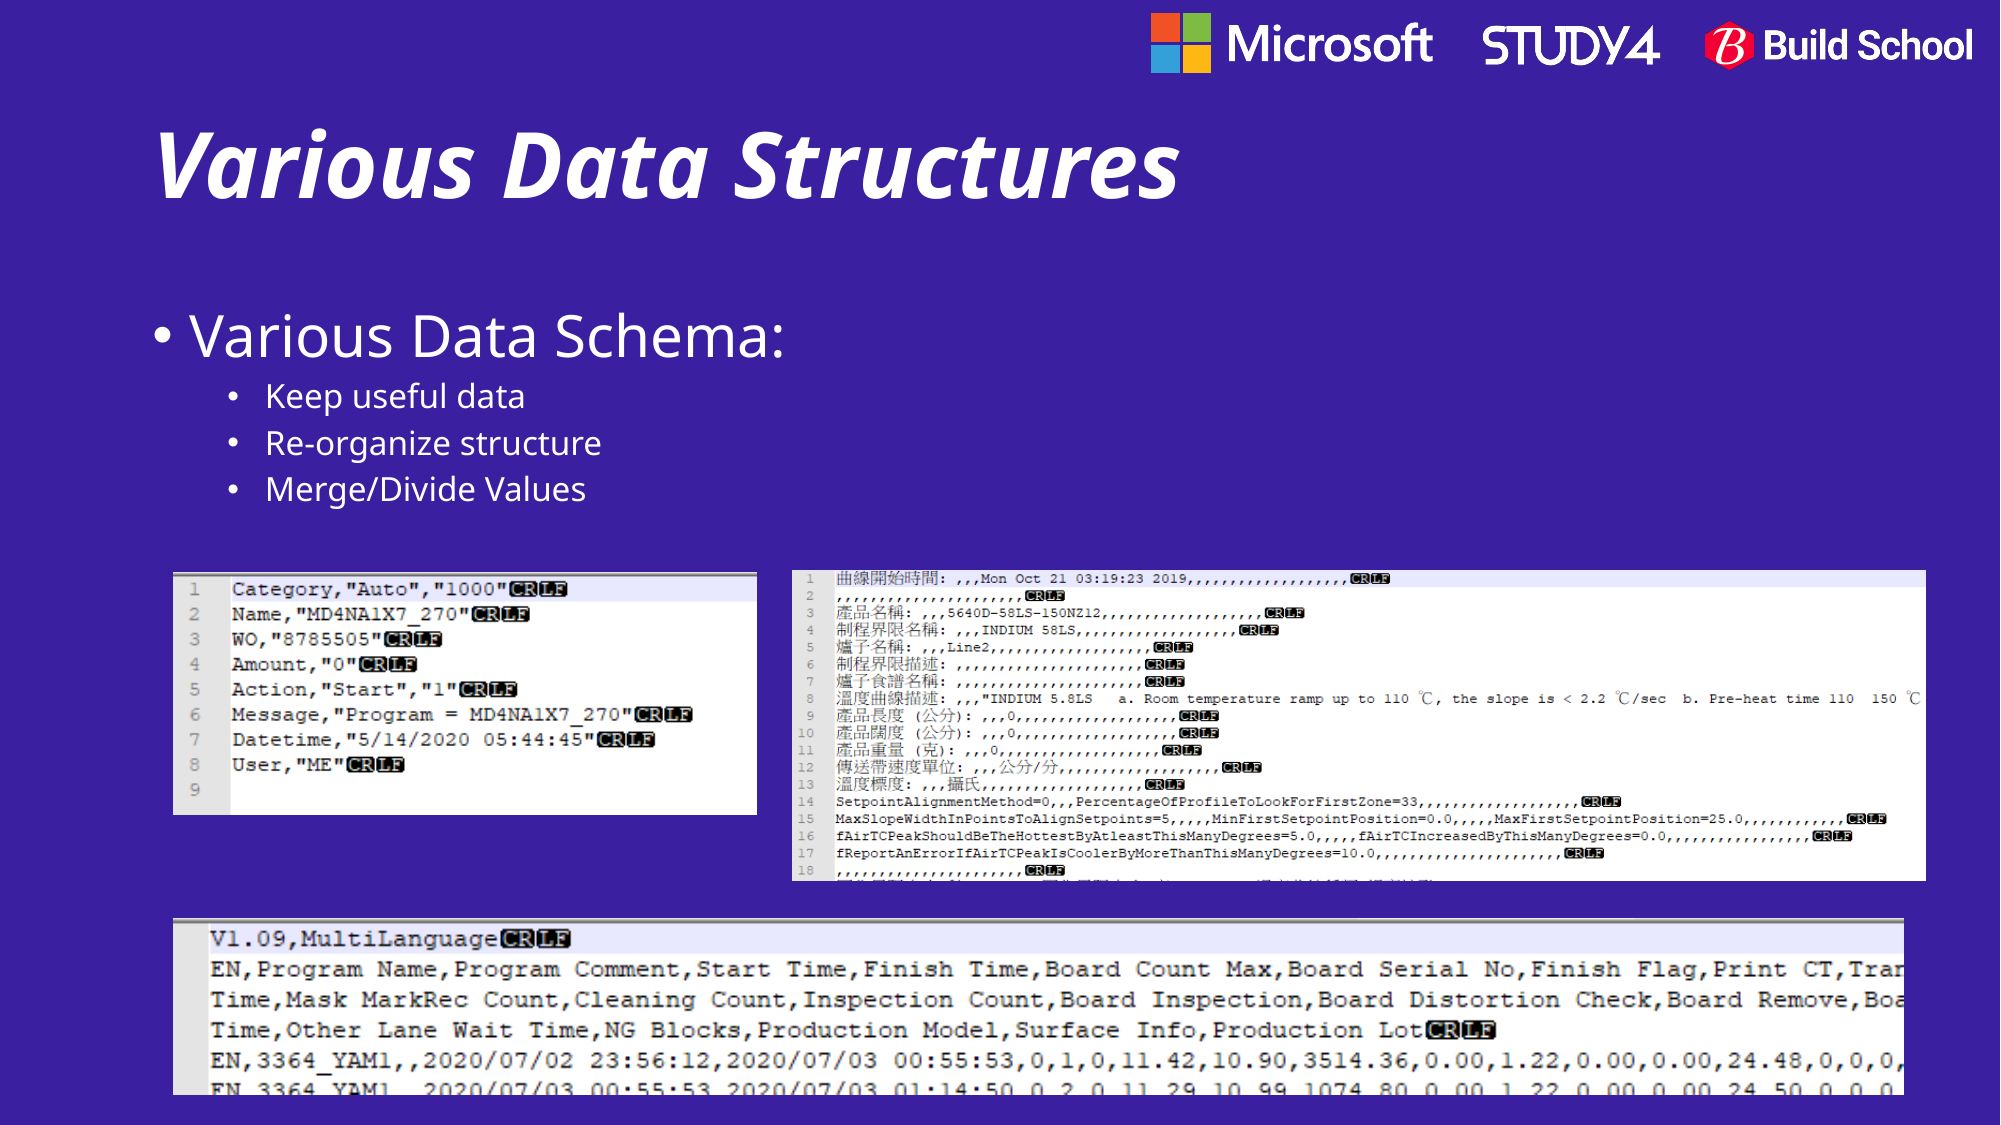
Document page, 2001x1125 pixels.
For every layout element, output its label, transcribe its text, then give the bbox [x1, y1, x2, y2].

picture [173, 918, 1904, 1095]
picture [173, 572, 757, 815]
title Various Data Structures [137, 59, 1863, 278]
picture [1705, 20, 1973, 71]
picture [1466, 7, 1677, 59]
list Various Data Schema: Keep useful data Re-organize structure Merge/Divide Values [137, 299, 1863, 1014]
picture [792, 570, 1926, 881]
